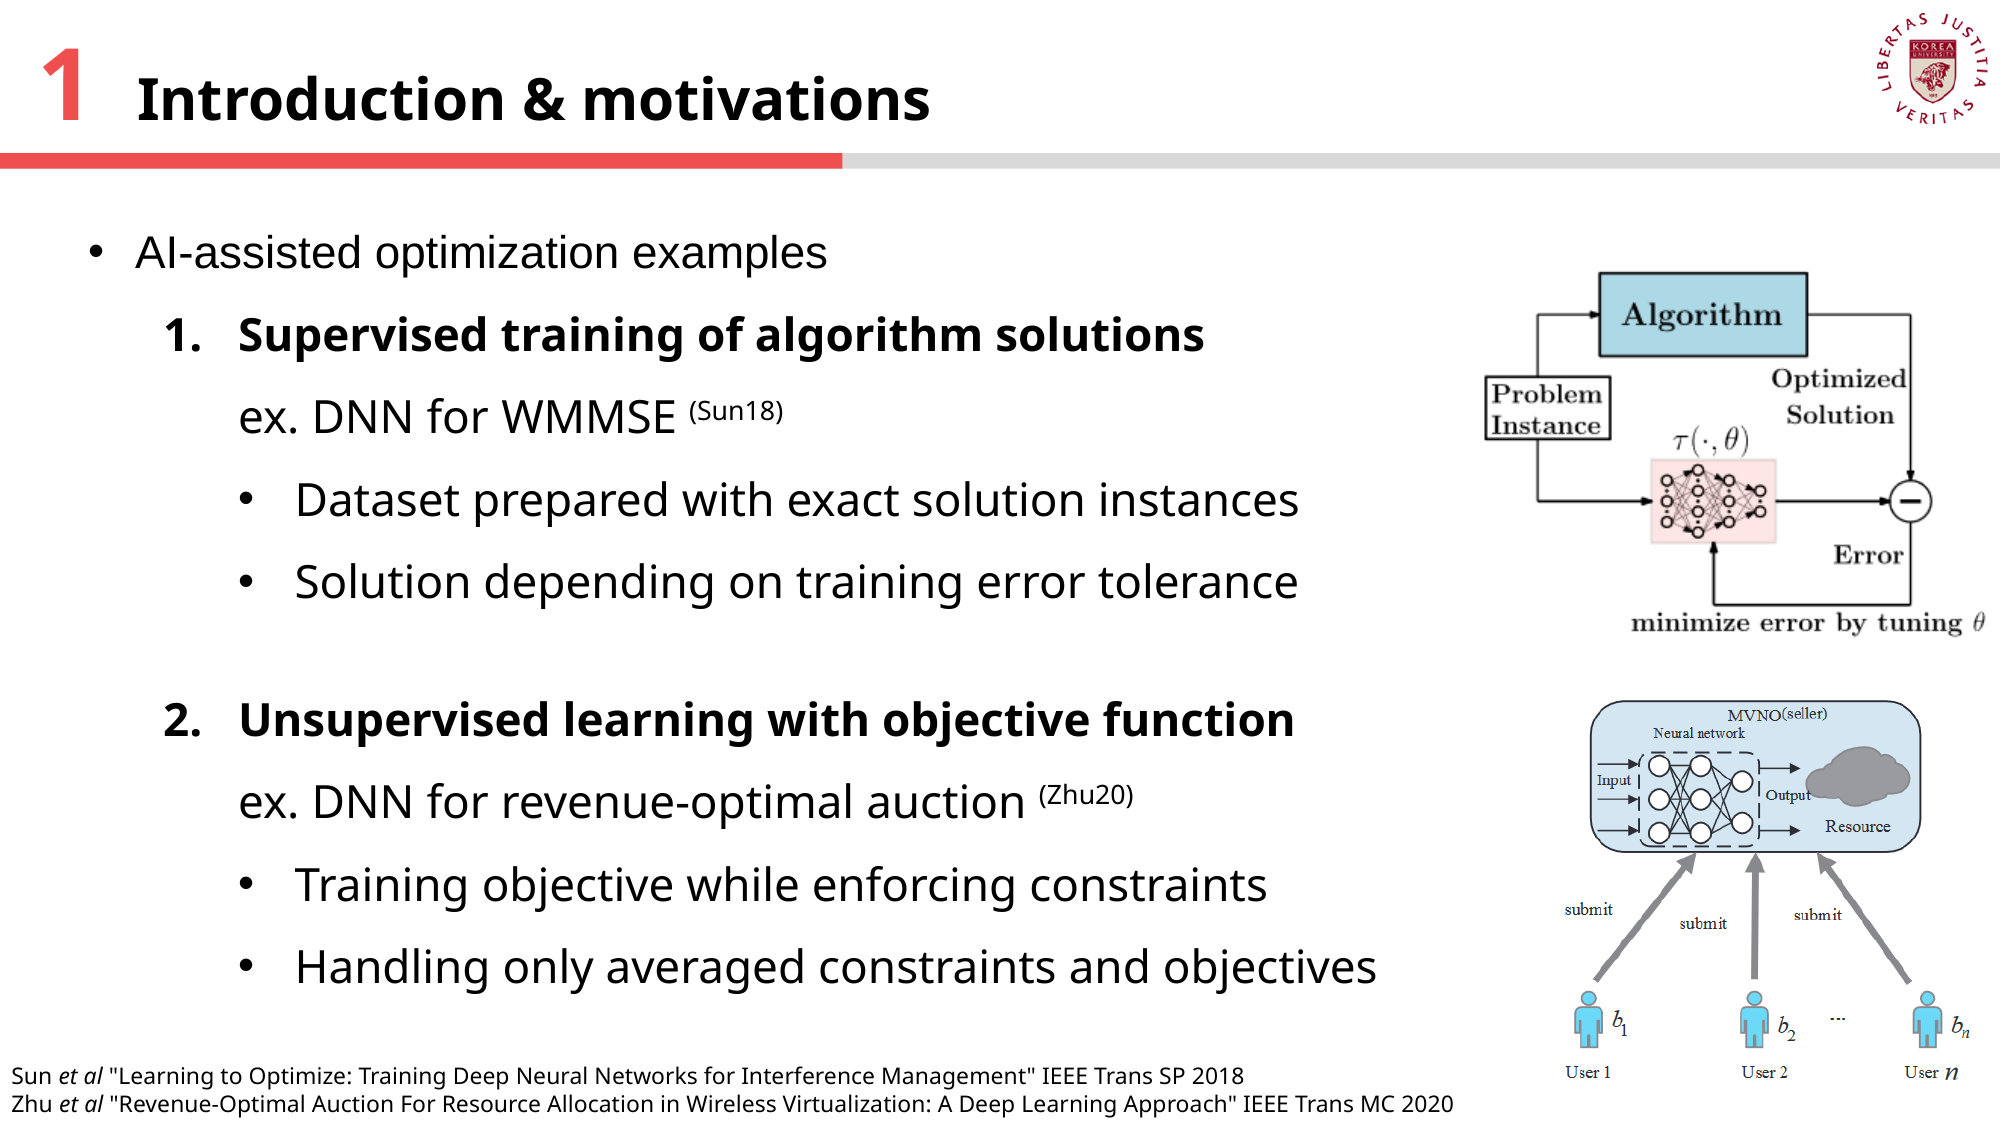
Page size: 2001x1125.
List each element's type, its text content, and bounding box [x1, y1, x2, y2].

text_box Sun et al "Learning to Optimize: Training Deep Neural Networks for Interference Management" IEEE Trans SP 2018 Zhu et al "Revenue-Optimal Auction For Resource Allocation in Wireless Virtualization: A Deep Learning Approach" IEEE Trans MC 2020 [0, 1054, 1521, 1124]
text_box [1823, 152, 2000, 170]
picture [1520, 678, 1984, 1103]
picture [1877, 13, 1988, 124]
picture [1472, 264, 1997, 655]
text_box 1 Introduction & motivations [22, 13, 1823, 209]
text_box AI-assisted optimization examples Supervised training of algorithm solutions ex. DNN for WMMSE (Sun18) Dataset prepared with exact solution instances Solution depending on training error tolerance Unsupervised learning with objective function ex. DNN for revenue-optimal auction (Zhu20) Training objective while enforcing constraints Handling only averaged constraints and objectives [73, 188, 1439, 1000]
text_box [0, 152, 22, 170]
